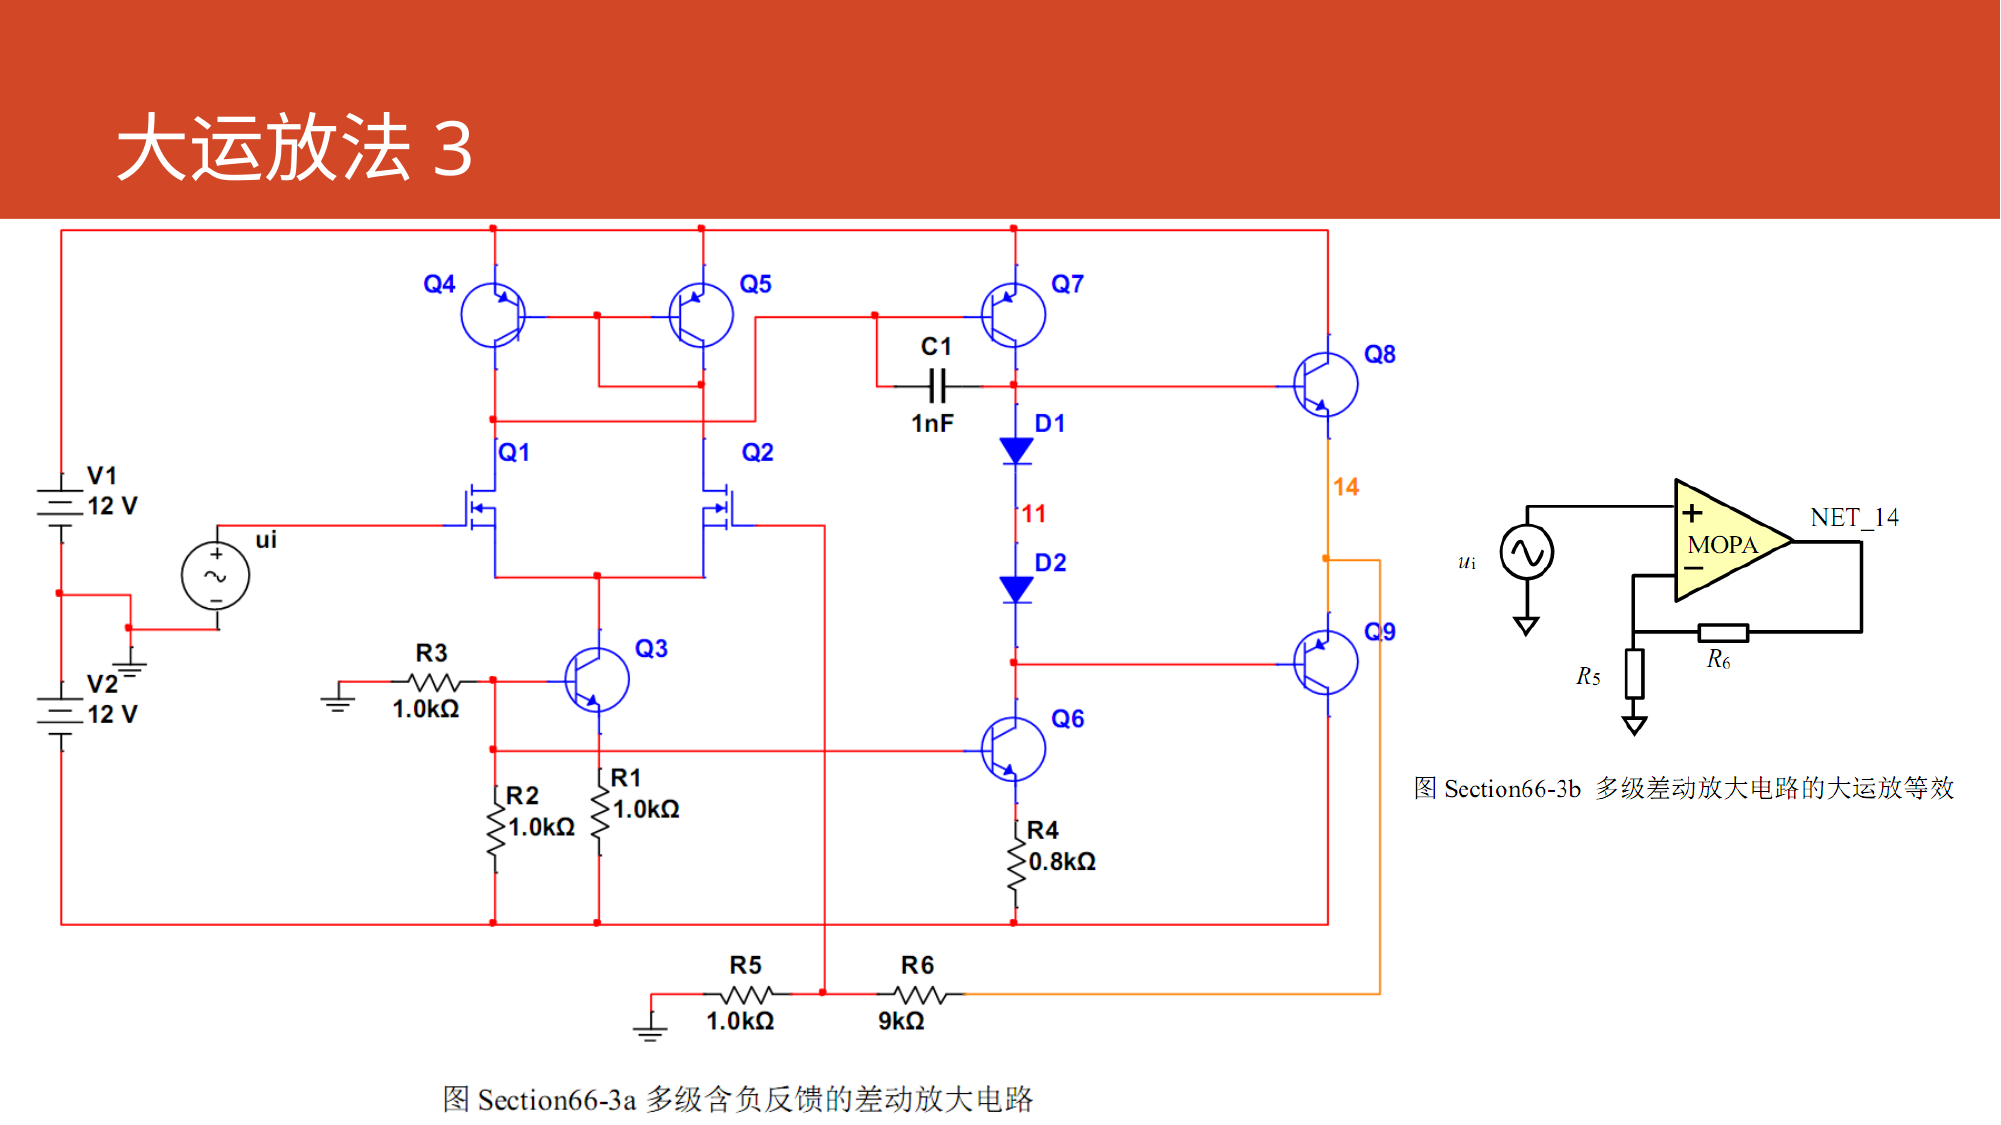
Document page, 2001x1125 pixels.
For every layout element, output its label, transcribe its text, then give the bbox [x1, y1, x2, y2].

picture [20, 219, 1978, 1125]
title 大运放法3 [99, 0, 1863, 199]
